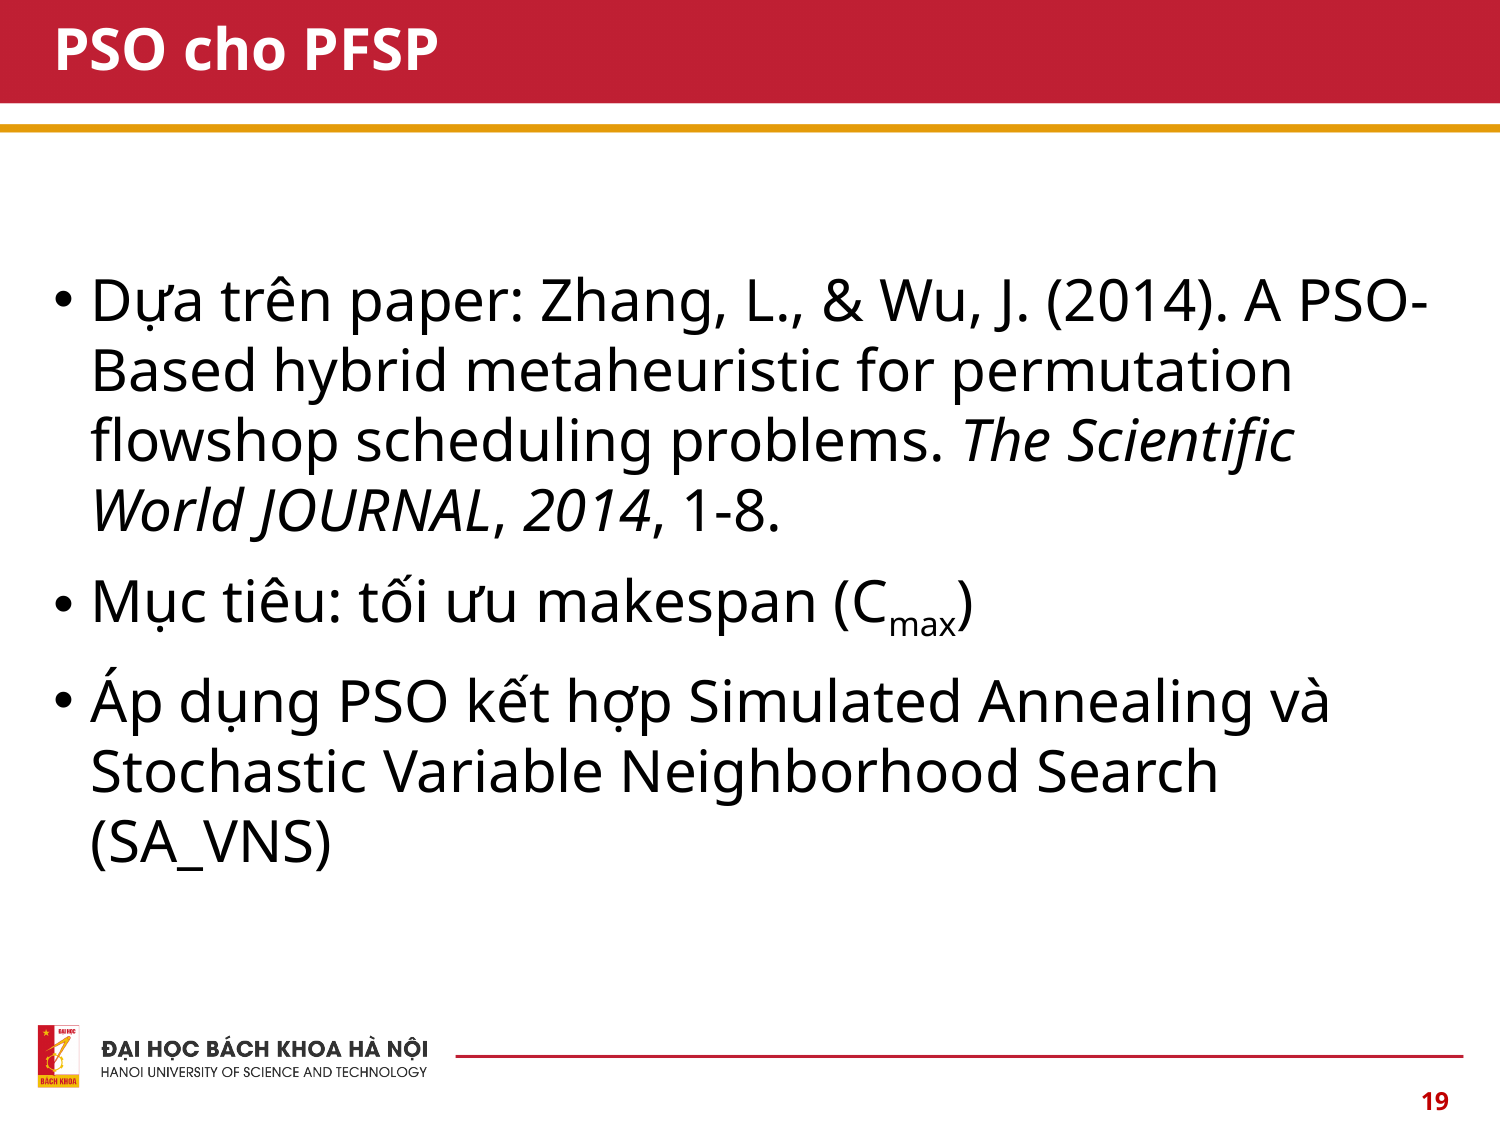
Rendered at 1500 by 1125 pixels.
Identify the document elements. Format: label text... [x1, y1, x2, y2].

slide_number 19 [1126, 1078, 1464, 1125]
title PSO cho PFSP [38, 12, 1462, 87]
list Dựa trên paper: Zhang, L., & Wu, J. (2014). A PSO-Based hybrid metaheuristic for permutation flowshop scheduling problems. The Scientific World JOURNAL, 2014, 1-8. Mục tiêu: tối ưu makespan (Cmax) Áp dụng PSO kết hợp Simulated Annealing và Stochastic Variable Neighborhood Search (SA_VNS) [38, 138, 1462, 1000]
picture [0, 0, 1500, 1125]
